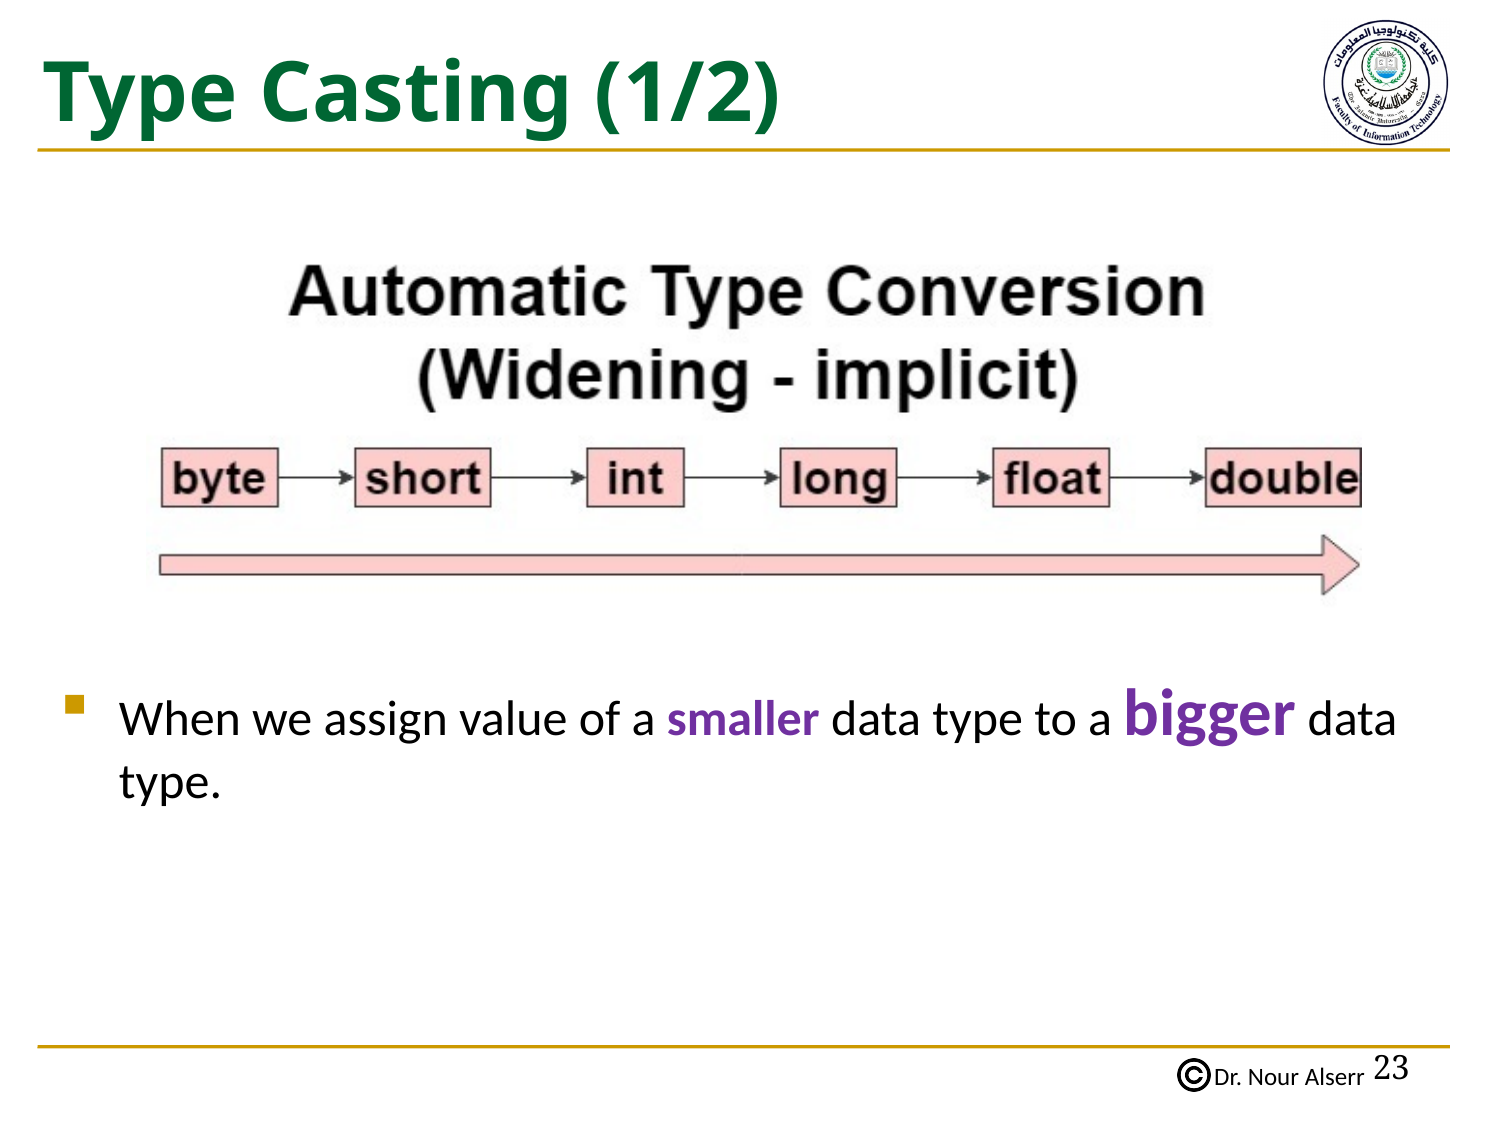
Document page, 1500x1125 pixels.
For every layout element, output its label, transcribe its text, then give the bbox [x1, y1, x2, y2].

title Type Casting (1/2) [26, 30, 1461, 207]
slide_number 23 [1074, 1023, 1426, 1100]
picture [1321, 18, 1450, 30]
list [145, 250, 1363, 617]
text_box When we assign value of a smaller data type to a bigger data type. [47, 661, 1461, 957]
